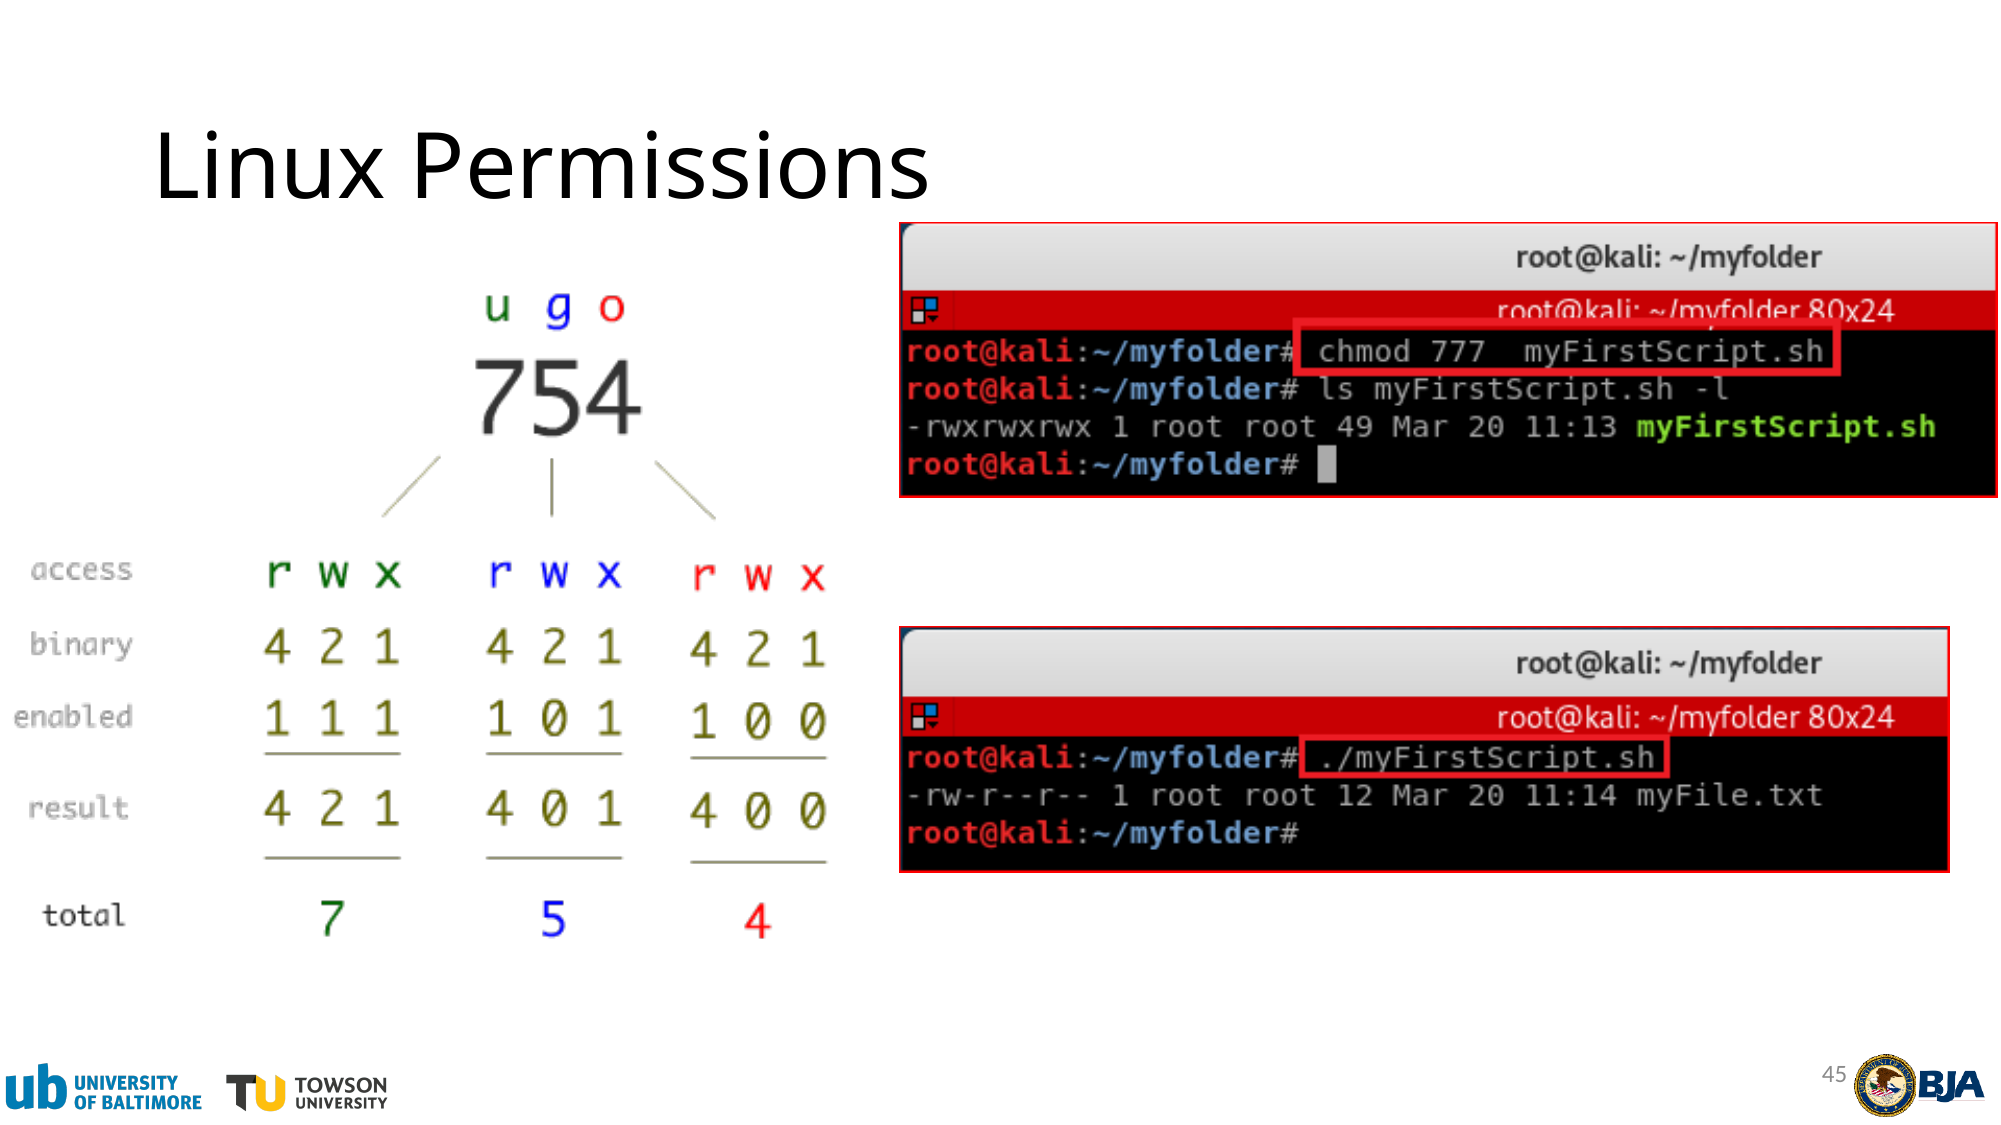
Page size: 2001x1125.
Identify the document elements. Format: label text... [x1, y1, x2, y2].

picture [0, 1031, 407, 1125]
picture [1, 263, 839, 966]
picture [899, 626, 1950, 873]
slide_number 45 [1412, 1042, 1863, 1103]
picture [1854, 1054, 1986, 1117]
picture [899, 222, 1998, 498]
title Linux Permissions [137, 59, 1863, 278]
